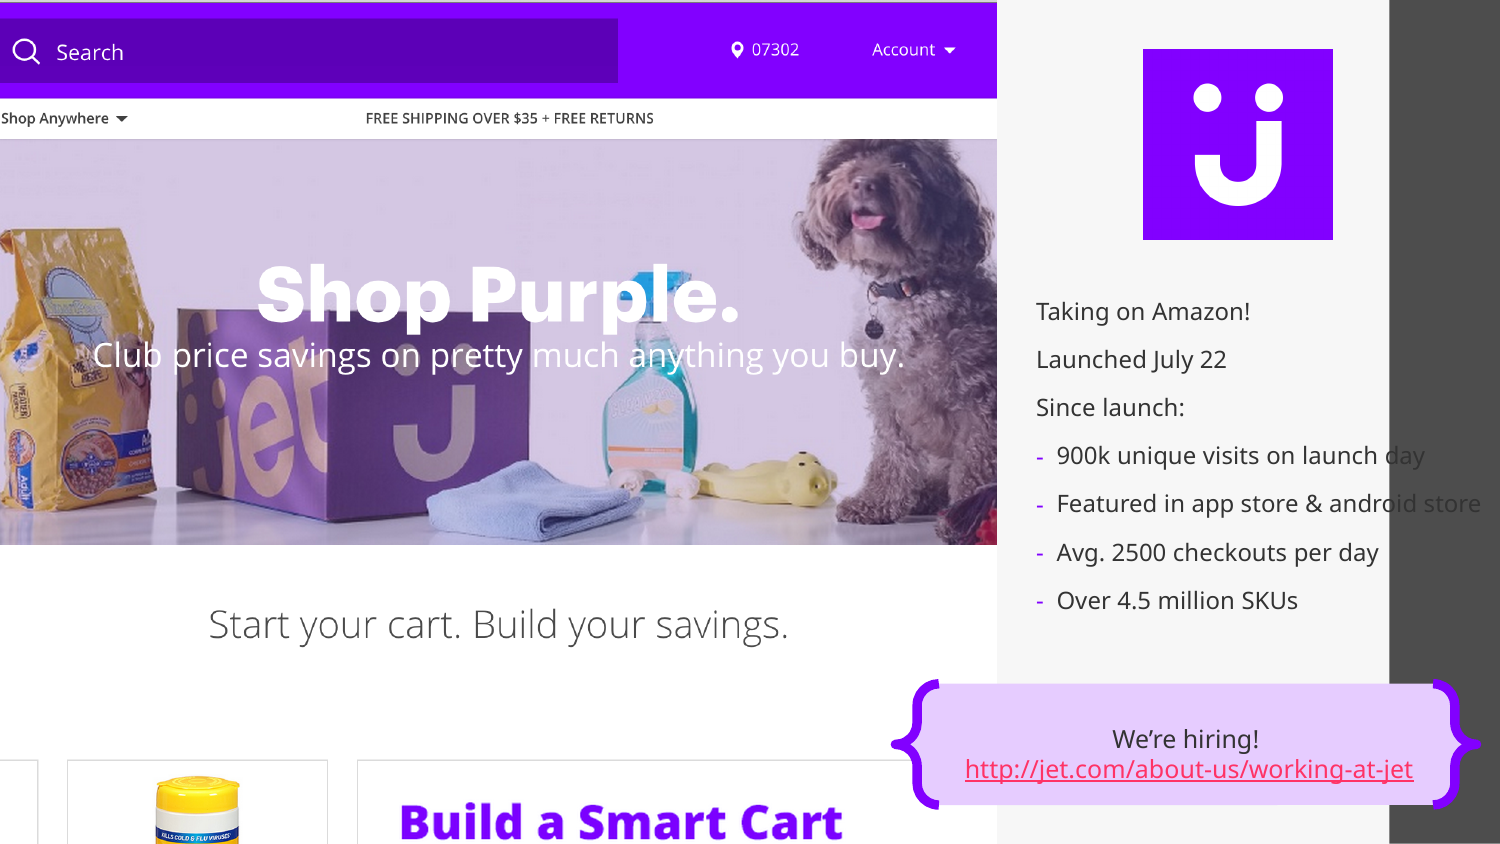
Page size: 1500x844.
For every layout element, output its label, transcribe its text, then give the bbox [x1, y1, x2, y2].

list Taking on Amazon! Launched July 22 Since launch: 900k unique visits on launch day Featured in app store & android store Avg. 2500 checkouts per day Over 4.5 million SKUs [1021, 291, 1500, 632]
picture [1143, 49, 1334, 240]
text_box We’re hiring! http://jet.com/about-us/working-at-jet [1003, 682, 1478, 806]
picture [0, 0, 997, 844]
